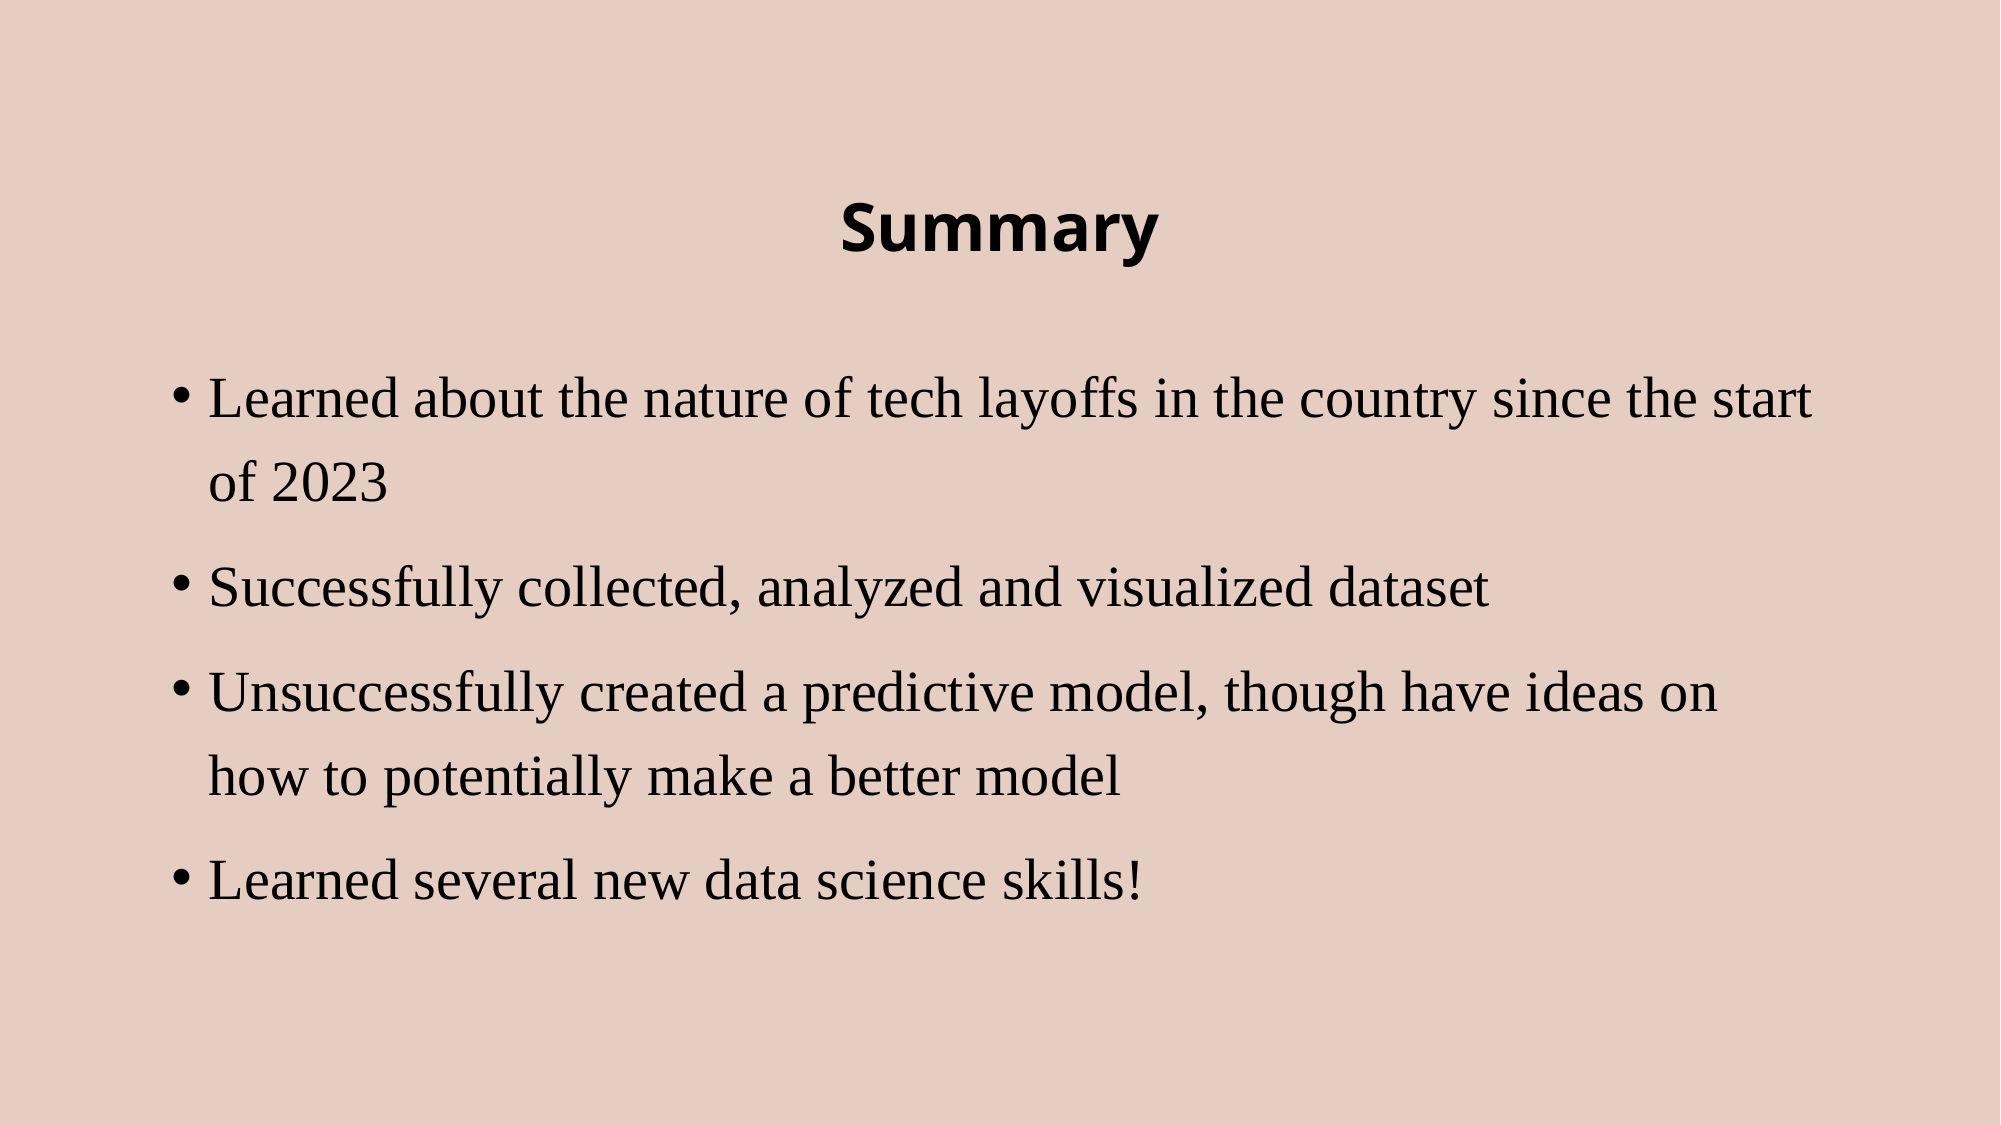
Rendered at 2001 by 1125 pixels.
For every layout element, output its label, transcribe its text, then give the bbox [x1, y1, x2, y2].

list Learned about the nature of tech layoffs in the country since the start of 2023 Successfully collected, analyzed and visualized dataset Unsuccessfully created a predictive model, though have ideas on how to potentially make a better model Learned several new data science skills! [156, 337, 1844, 1017]
title Summary [268, 112, 1732, 337]
